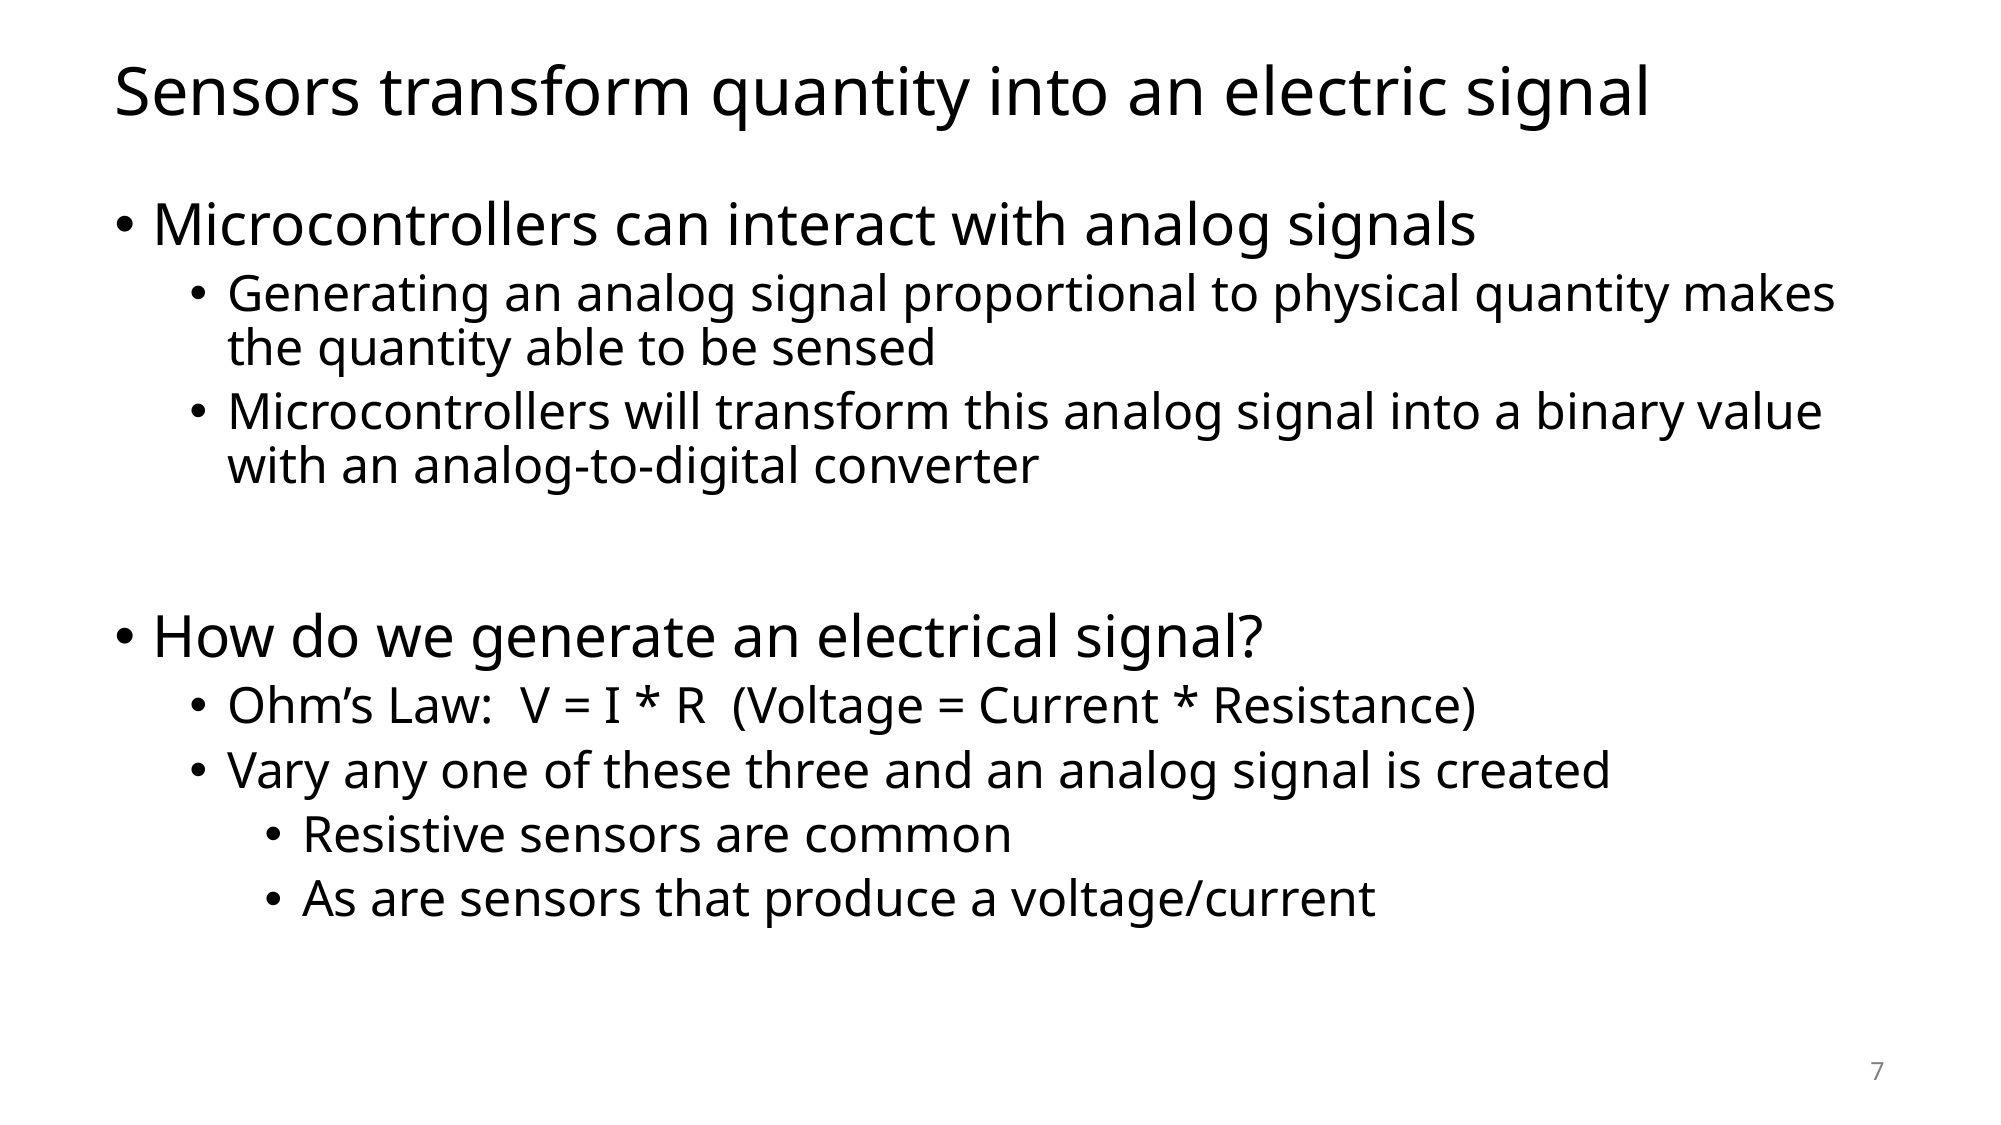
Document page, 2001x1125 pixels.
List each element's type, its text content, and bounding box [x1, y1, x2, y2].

list Microcontrollers can interact with analog signals Generating an analog signal proportional to physical quantity makes the quantity able to be sensed Microcontrollers will transform this analog signal into a binary value with an analog-to-digital converter How do we generate an electrical signal? Ohm’s Law: V = I * R (Voltage = Current * Resistance) Vary any one of these three and an analog signal is created Resistive sensors are common As are sensors that produce a voltage/current [99, 187, 1900, 1013]
slide_number 7 [1749, 1042, 1900, 1103]
title Sensors transform quantity into an electric signal [99, 37, 1900, 150]
